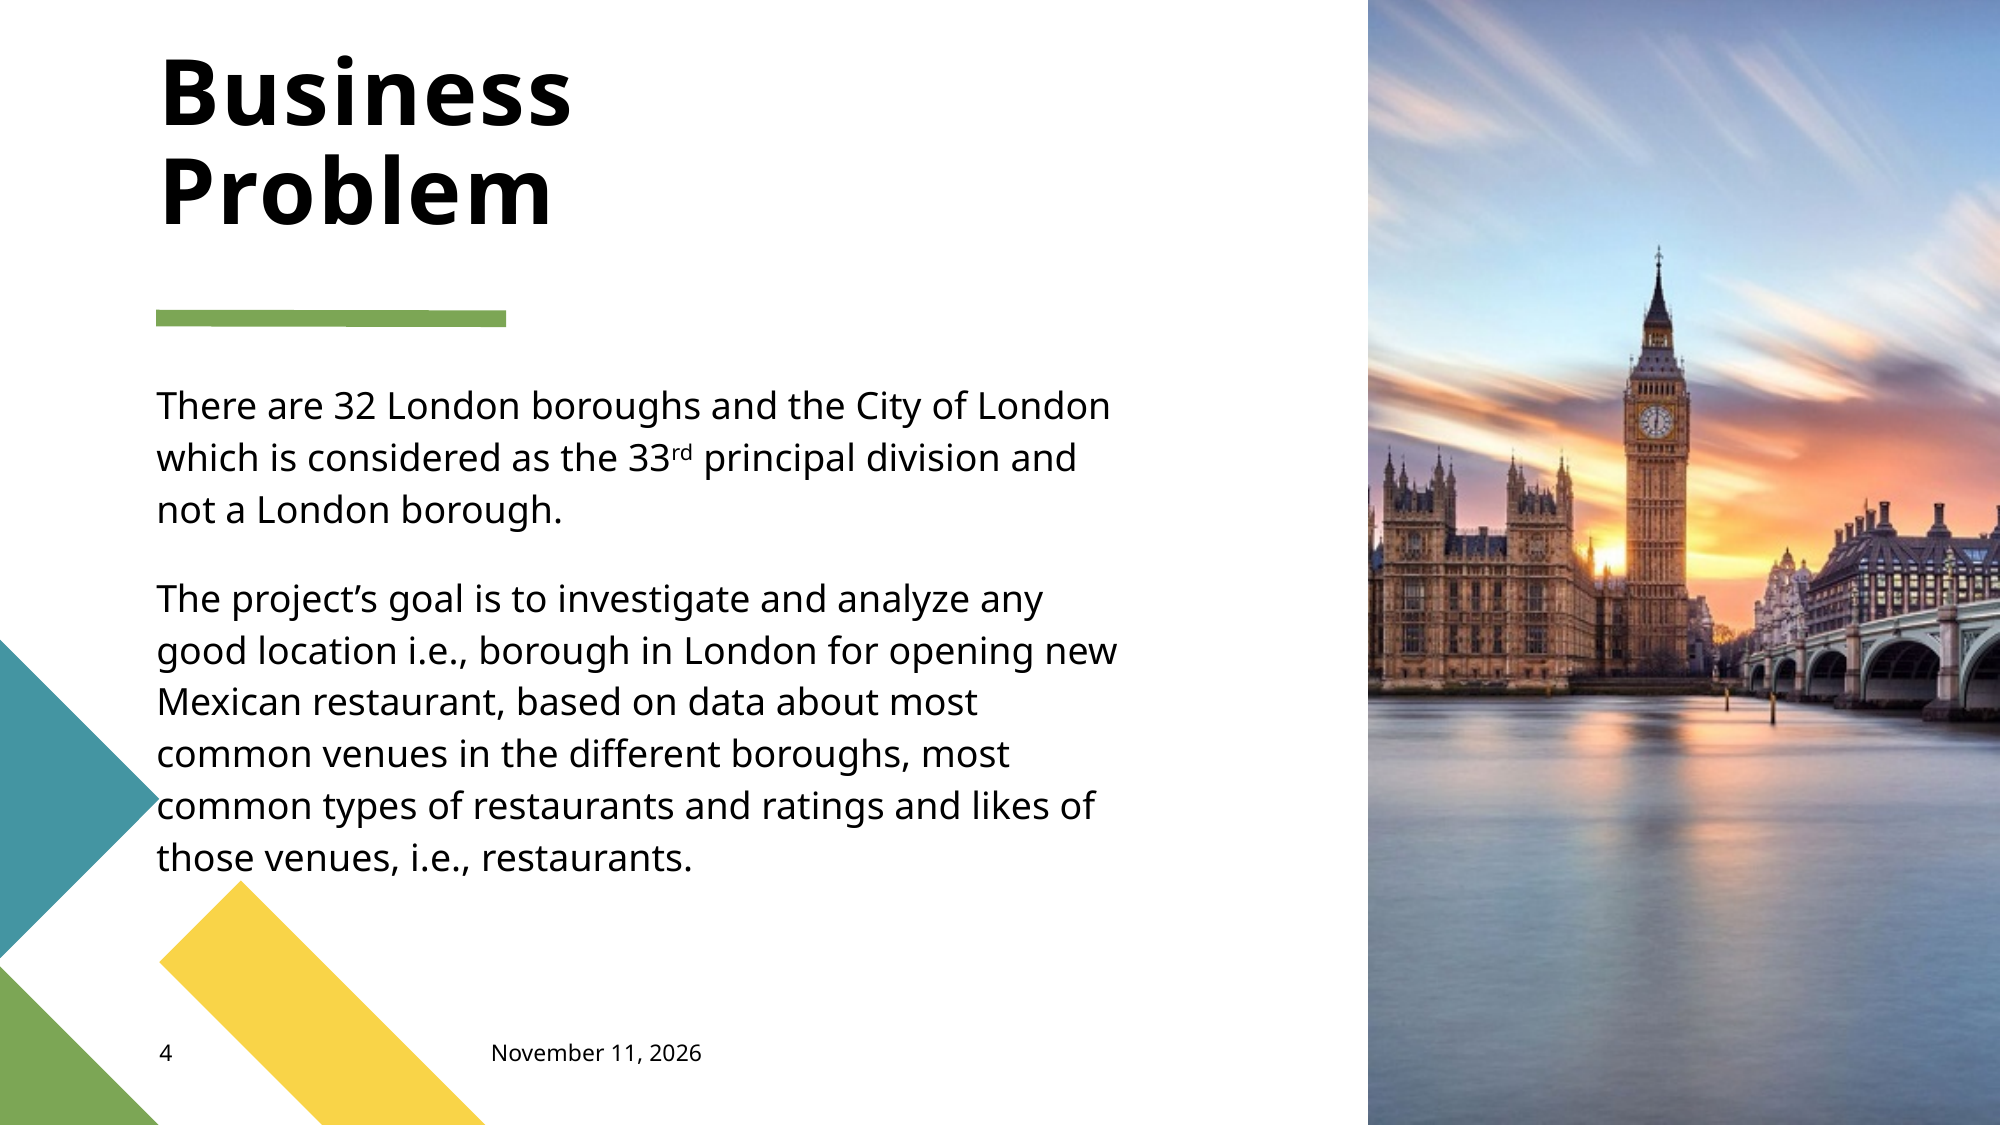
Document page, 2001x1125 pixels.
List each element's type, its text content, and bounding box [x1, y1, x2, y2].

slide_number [490, 1038, 707, 1080]
title Business Problem [158, 144, 969, 245]
slide_number 4 [159, 1038, 246, 1080]
list There are 32 London boroughs and the City of London which is considered as the 33rd principal division and not a London borough. The project’s goal is to investigate and analyze any good location i.e., borough in London for opening new Mexican restaurant, based on data about most common venues in the different boroughs, most common types of restaurants and ratings and likes of those venues, i.e., restaurants. [156, 375, 1129, 835]
picture [1368, 0, 2000, 1125]
